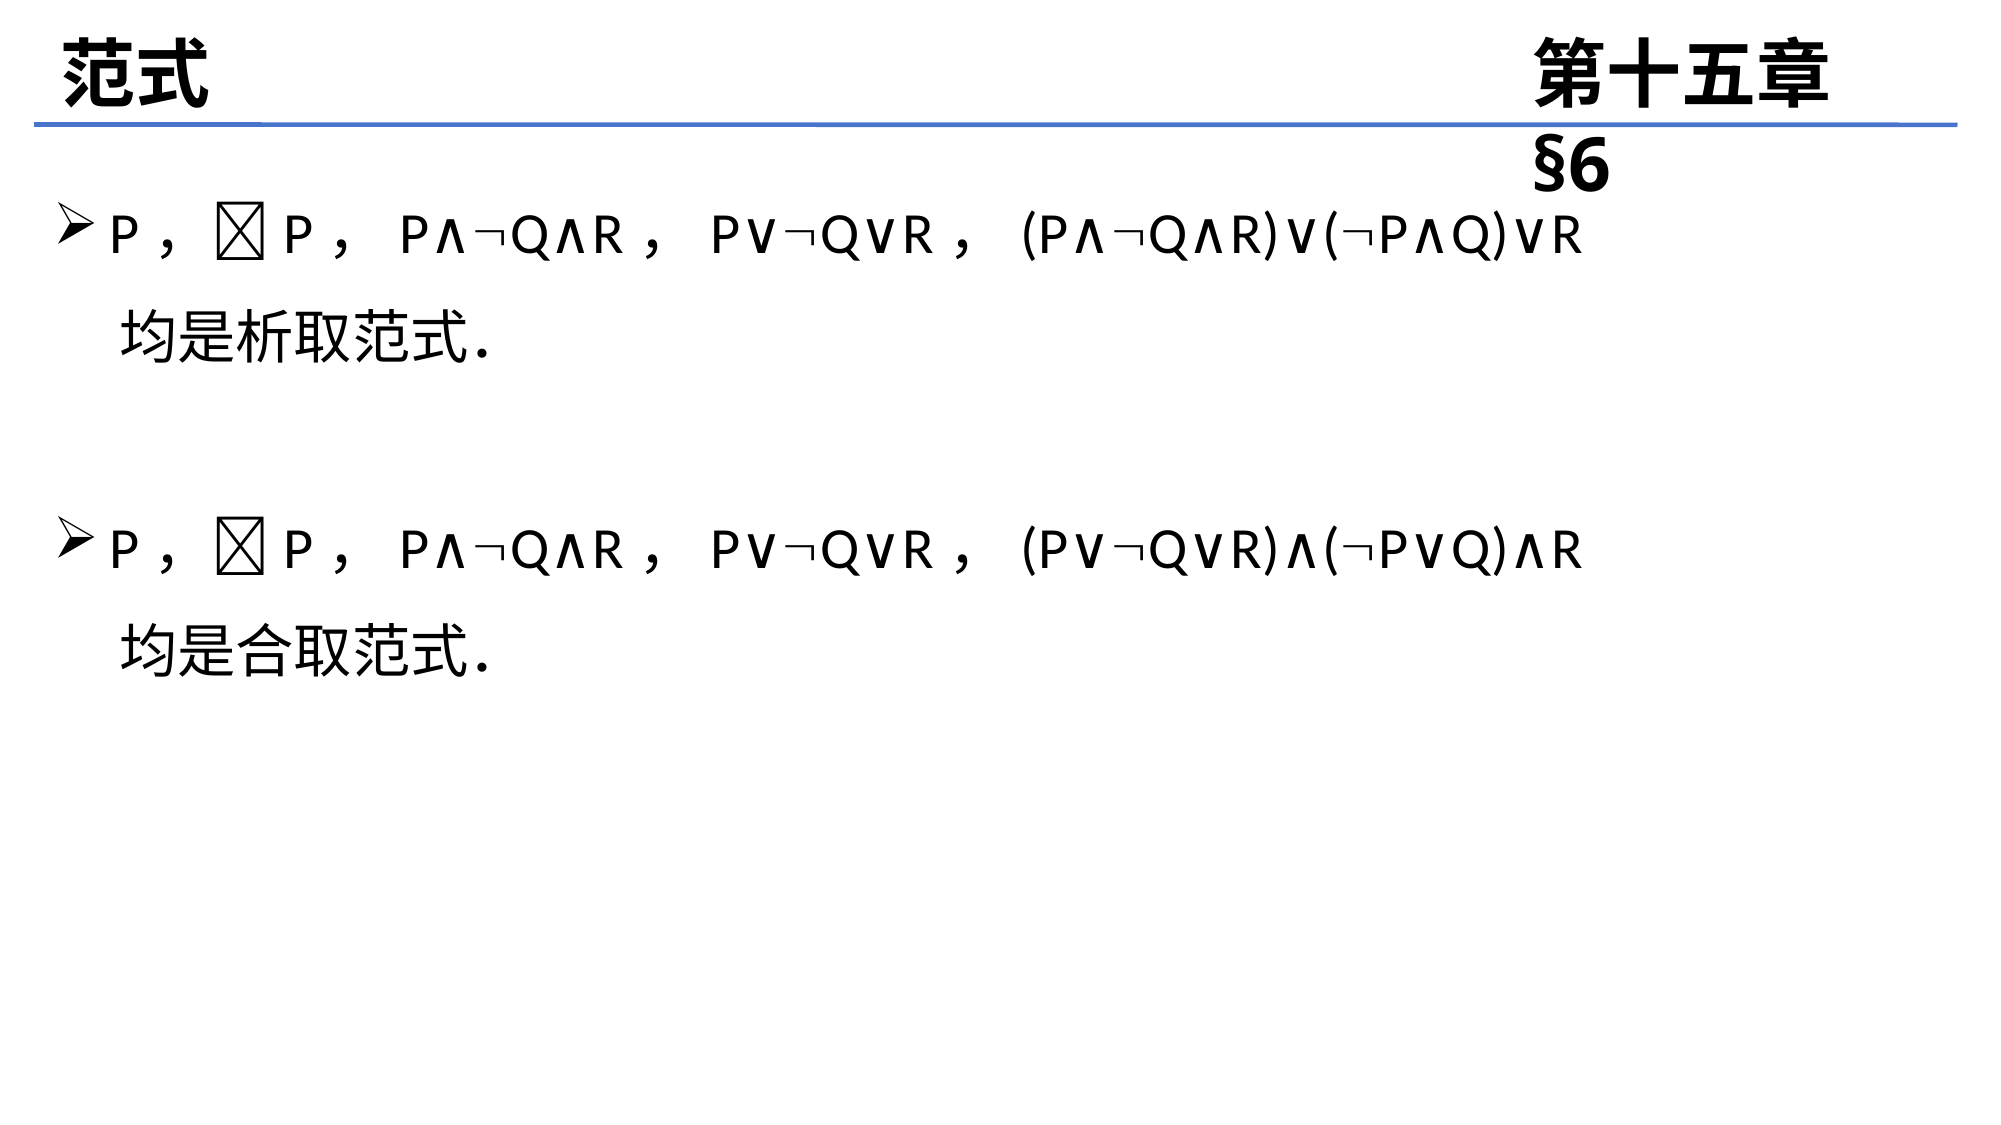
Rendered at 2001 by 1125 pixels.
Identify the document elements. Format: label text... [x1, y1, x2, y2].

text_box P，P，P∧Q∧R，P∨Q∨R，(P∧Q∧R)∨(P∧Q)∨R 均是析取范式． P，P，P∧Q∧R，P∨Q∨R，(P∨Q∨R)∧(P∨Q)∧R 均是合取范式． [38, 153, 1951, 1065]
text_box 第十五章 §6 [1517, 19, 1958, 124]
text_box 第十五章 §6 [1517, 126, 1958, 214]
text_box 范式 [46, 18, 932, 124]
